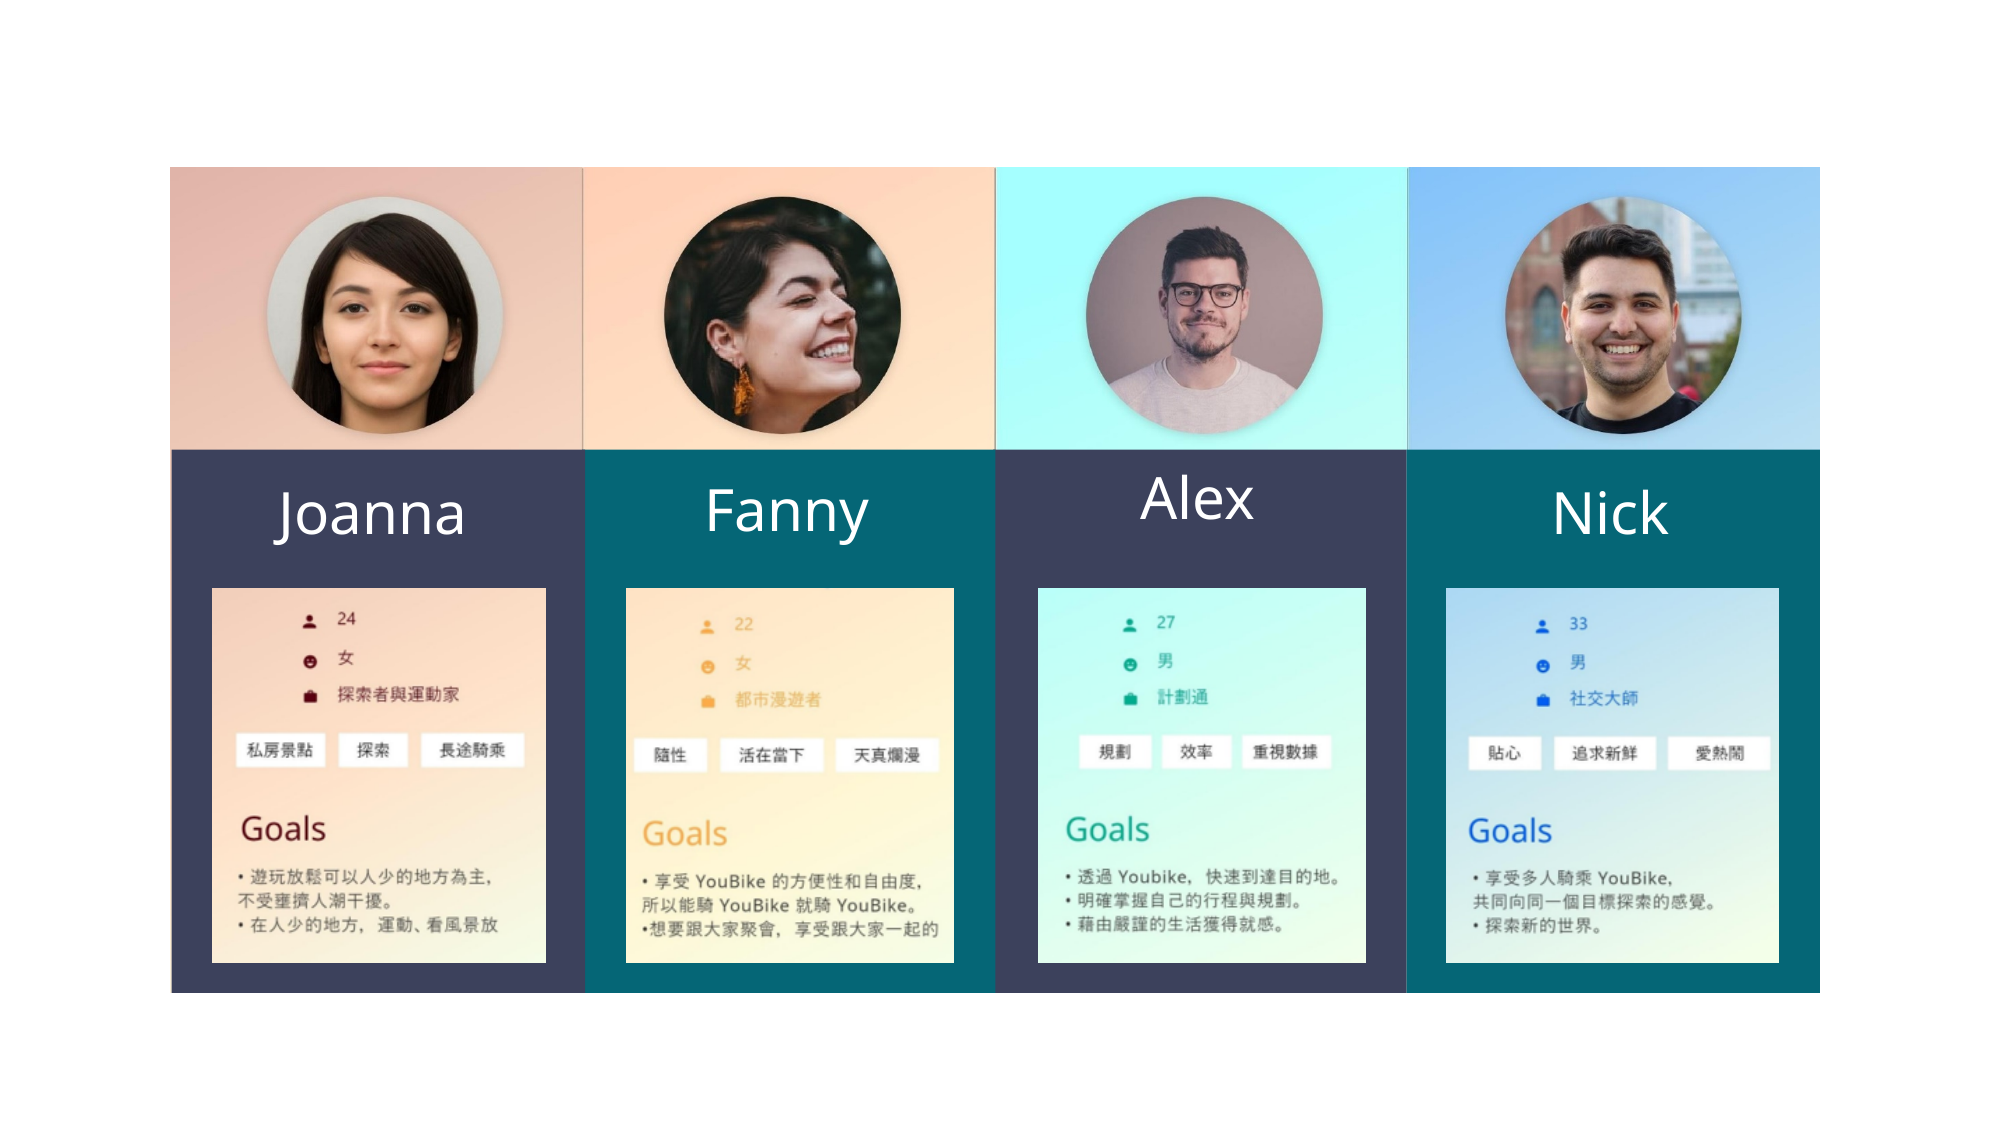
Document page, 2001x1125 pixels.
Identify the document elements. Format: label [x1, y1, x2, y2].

text_box [169, 167, 1820, 993]
